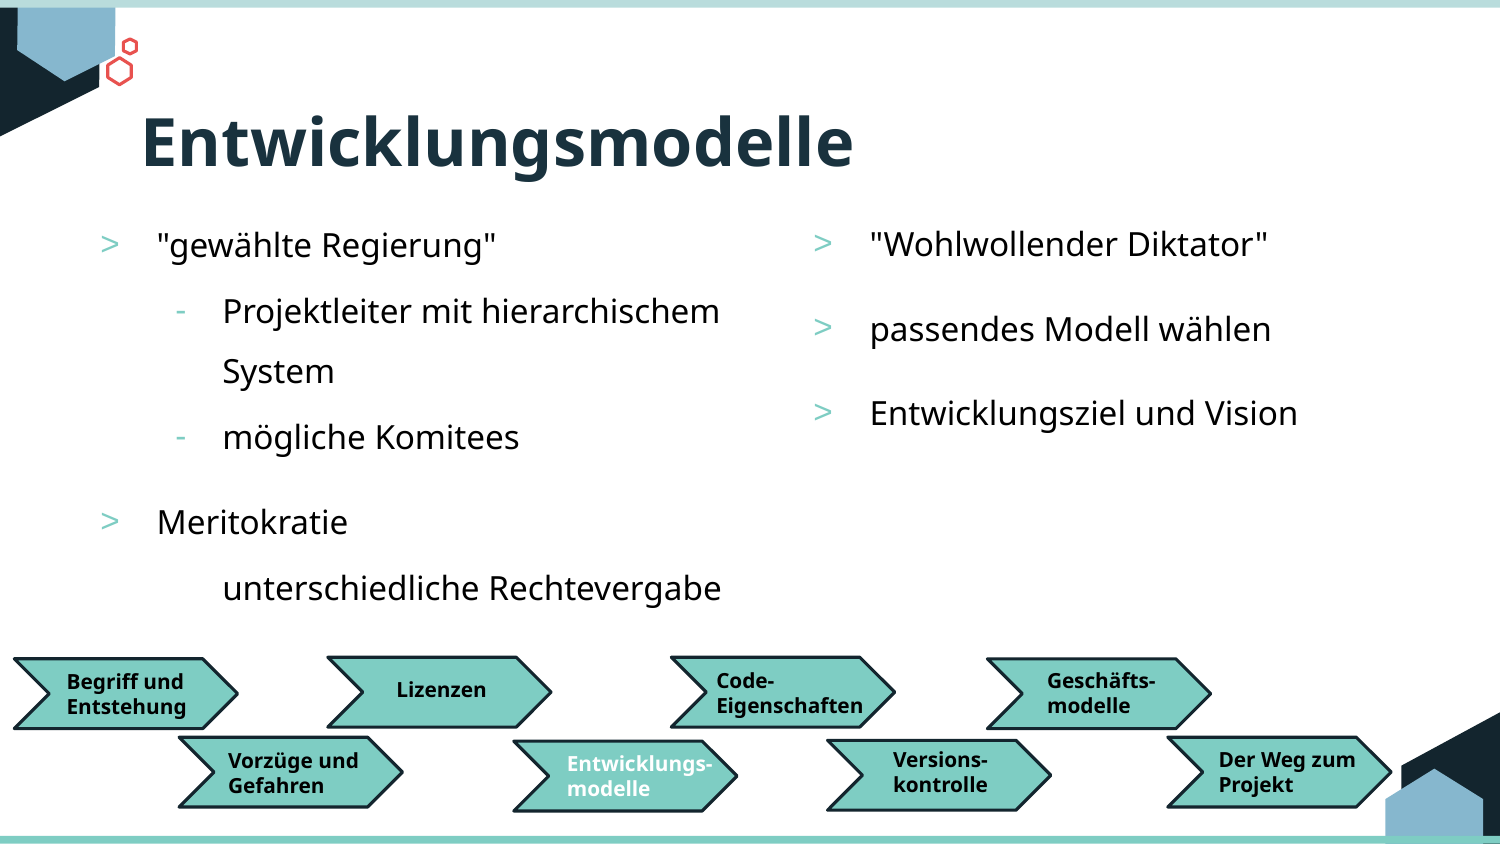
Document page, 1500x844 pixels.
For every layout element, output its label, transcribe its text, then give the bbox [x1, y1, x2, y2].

text_box [512, 739, 707, 813]
text_box [669, 696, 865, 729]
text_box [326, 655, 536, 729]
text_box Lizenzen [380, 668, 579, 710]
text_box Versions- kontrolle [877, 739, 1076, 805]
text_box [177, 735, 372, 809]
text_box [1166, 735, 1361, 809]
text_box [985, 657, 1182, 731]
text_box Geschäfts- modelle [1031, 659, 1230, 725]
text_box Der Weg zum Projekt [1202, 739, 1401, 805]
text_box Vorzüge und Gefahren [212, 739, 411, 806]
title Entwicklungsmodelle [125, 93, 1375, 188]
text_box [826, 738, 1024, 812]
text_box Entwicklungs- modelle [551, 743, 749, 809]
text_box [669, 655, 864, 689]
text_box [12, 657, 207, 731]
text_box Code- Eigenschaften [700, 659, 899, 725]
list "Wohlwollender Diktator" passendes Modell wählen Entwicklungsziel und Vision [798, 187, 1400, 582]
list "gewählte Regierung" Projektleiter mit hierarchischem System mögliche Komitees Meritokratie unterschiedliche Rechtevergabe [85, 189, 765, 636]
text_box Begriff und Entstehung [51, 660, 249, 727]
